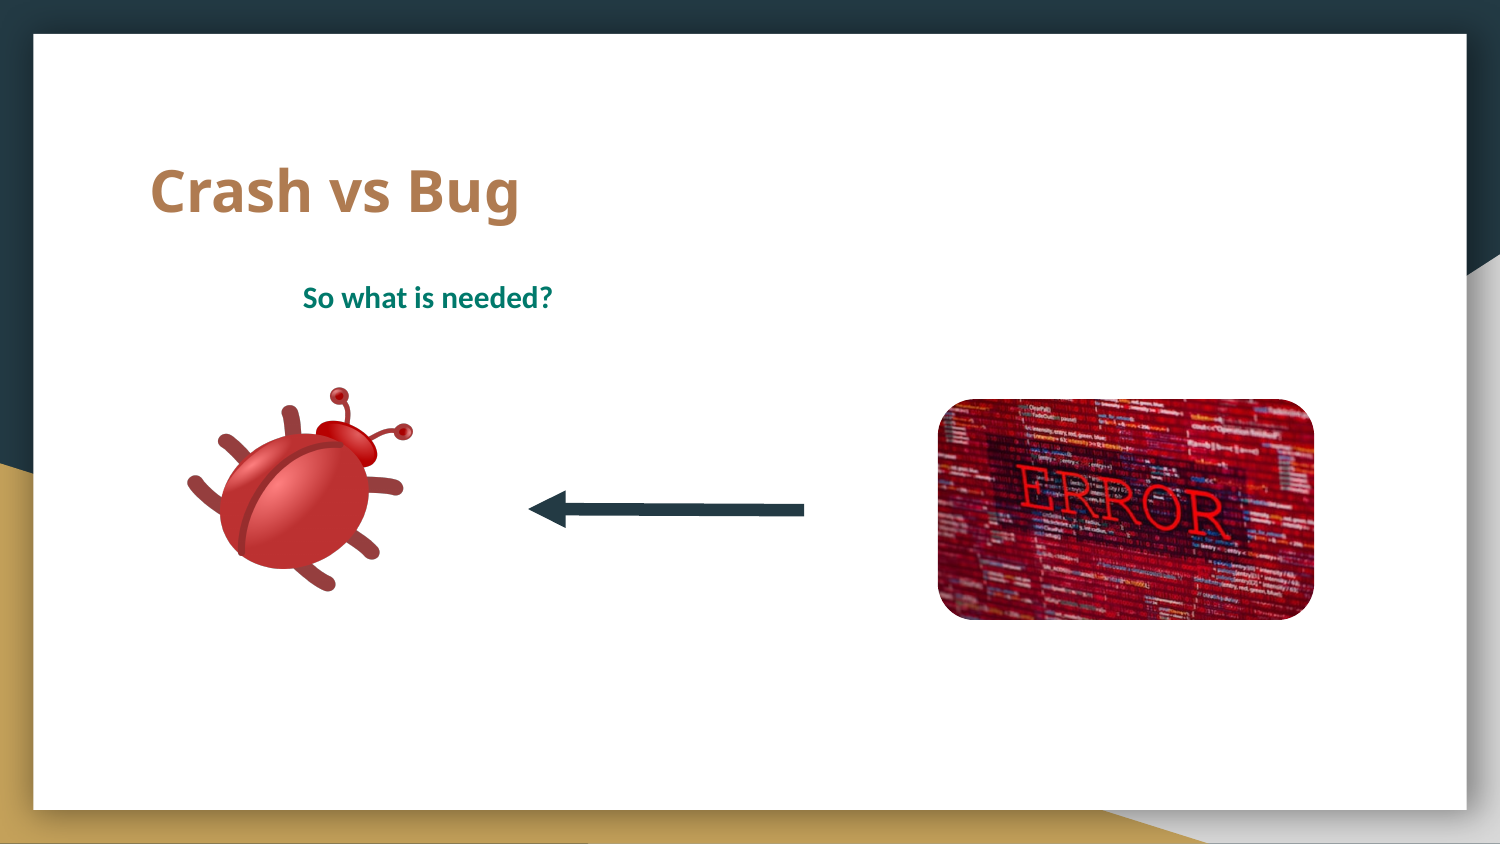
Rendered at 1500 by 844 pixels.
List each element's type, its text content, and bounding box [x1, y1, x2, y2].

title Crash vs Bug [134, 138, 1366, 296]
list So what is needed? [212, 257, 1368, 336]
picture [937, 398, 1315, 621]
picture [185, 385, 417, 593]
